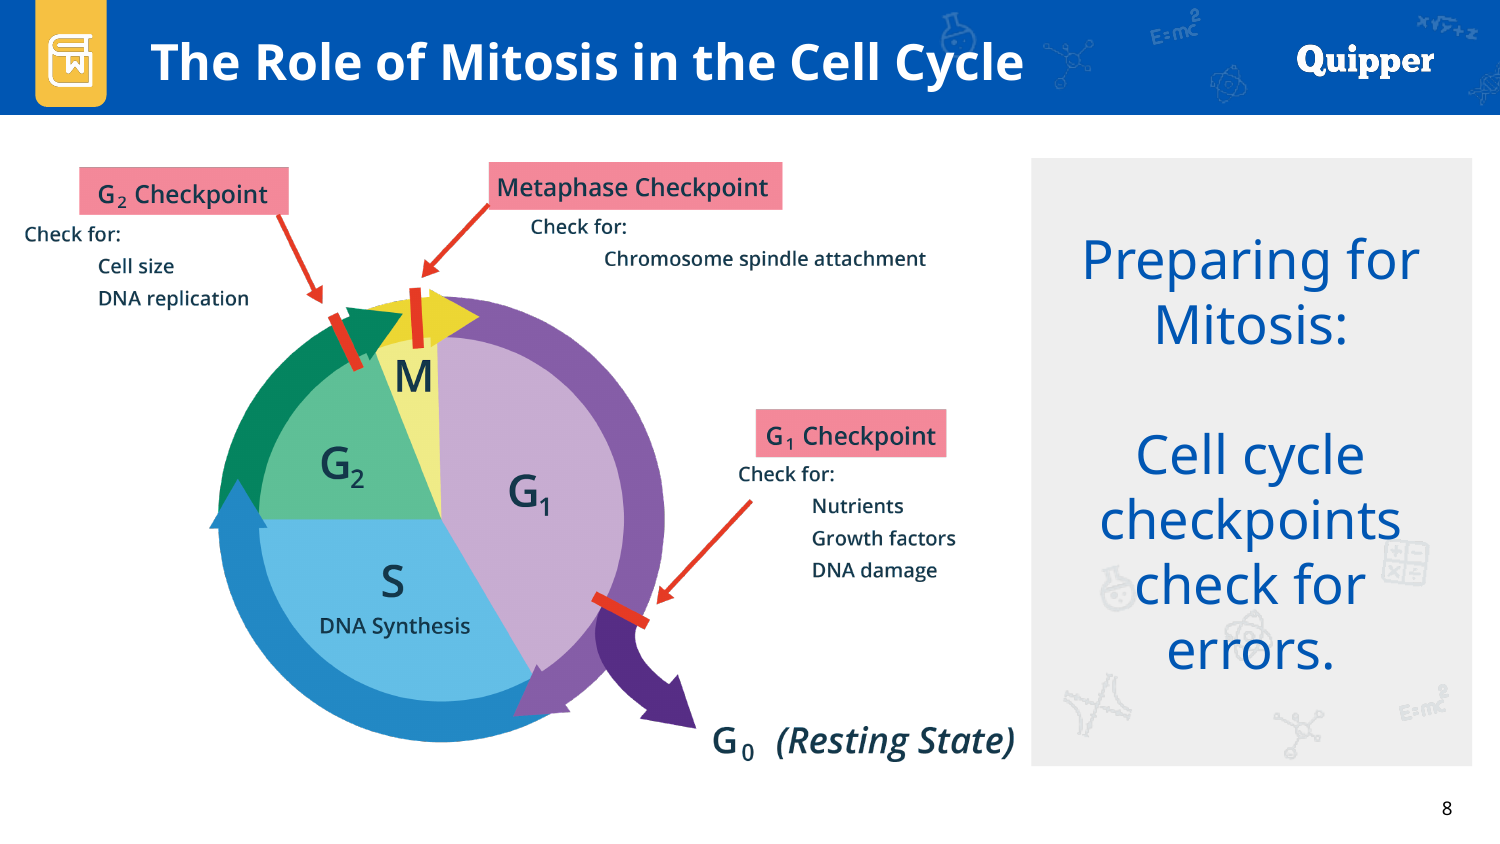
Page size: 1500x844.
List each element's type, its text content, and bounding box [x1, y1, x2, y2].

picture [1297, 44, 1434, 79]
slide_number 8 [1402, 777, 1493, 842]
text_box Preparing for Mitosis: Cell cycle checkpoints check for errors. [1062, 195, 1441, 711]
picture [48, 34, 93, 87]
picture [24, 161, 1015, 767]
text_box The Role of Mitosis in the Cell Cycle [135, 14, 1219, 101]
